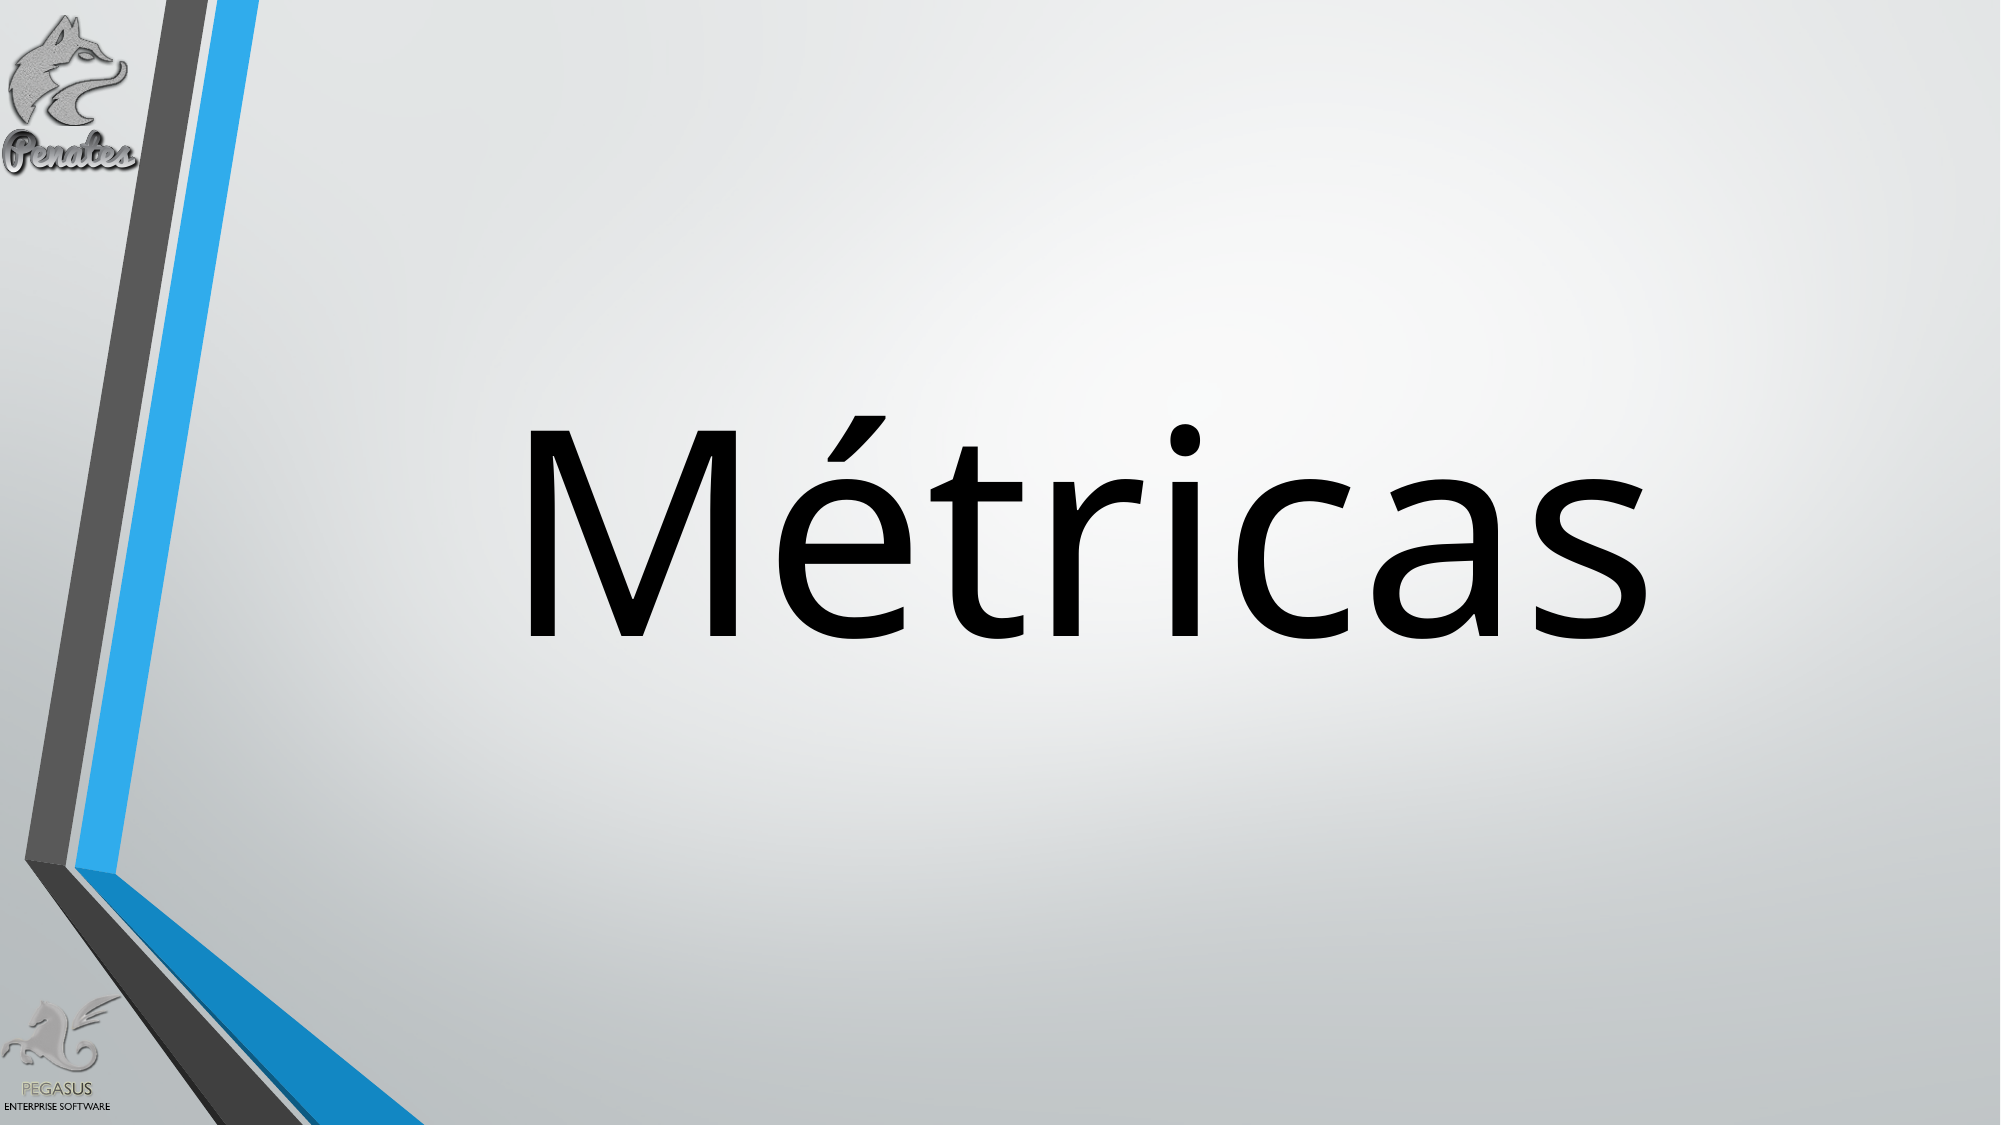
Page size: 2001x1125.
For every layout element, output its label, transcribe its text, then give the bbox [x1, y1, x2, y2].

picture [0, 15, 142, 185]
title Métricas [259, 377, 1904, 666]
picture [0, 986, 152, 1123]
